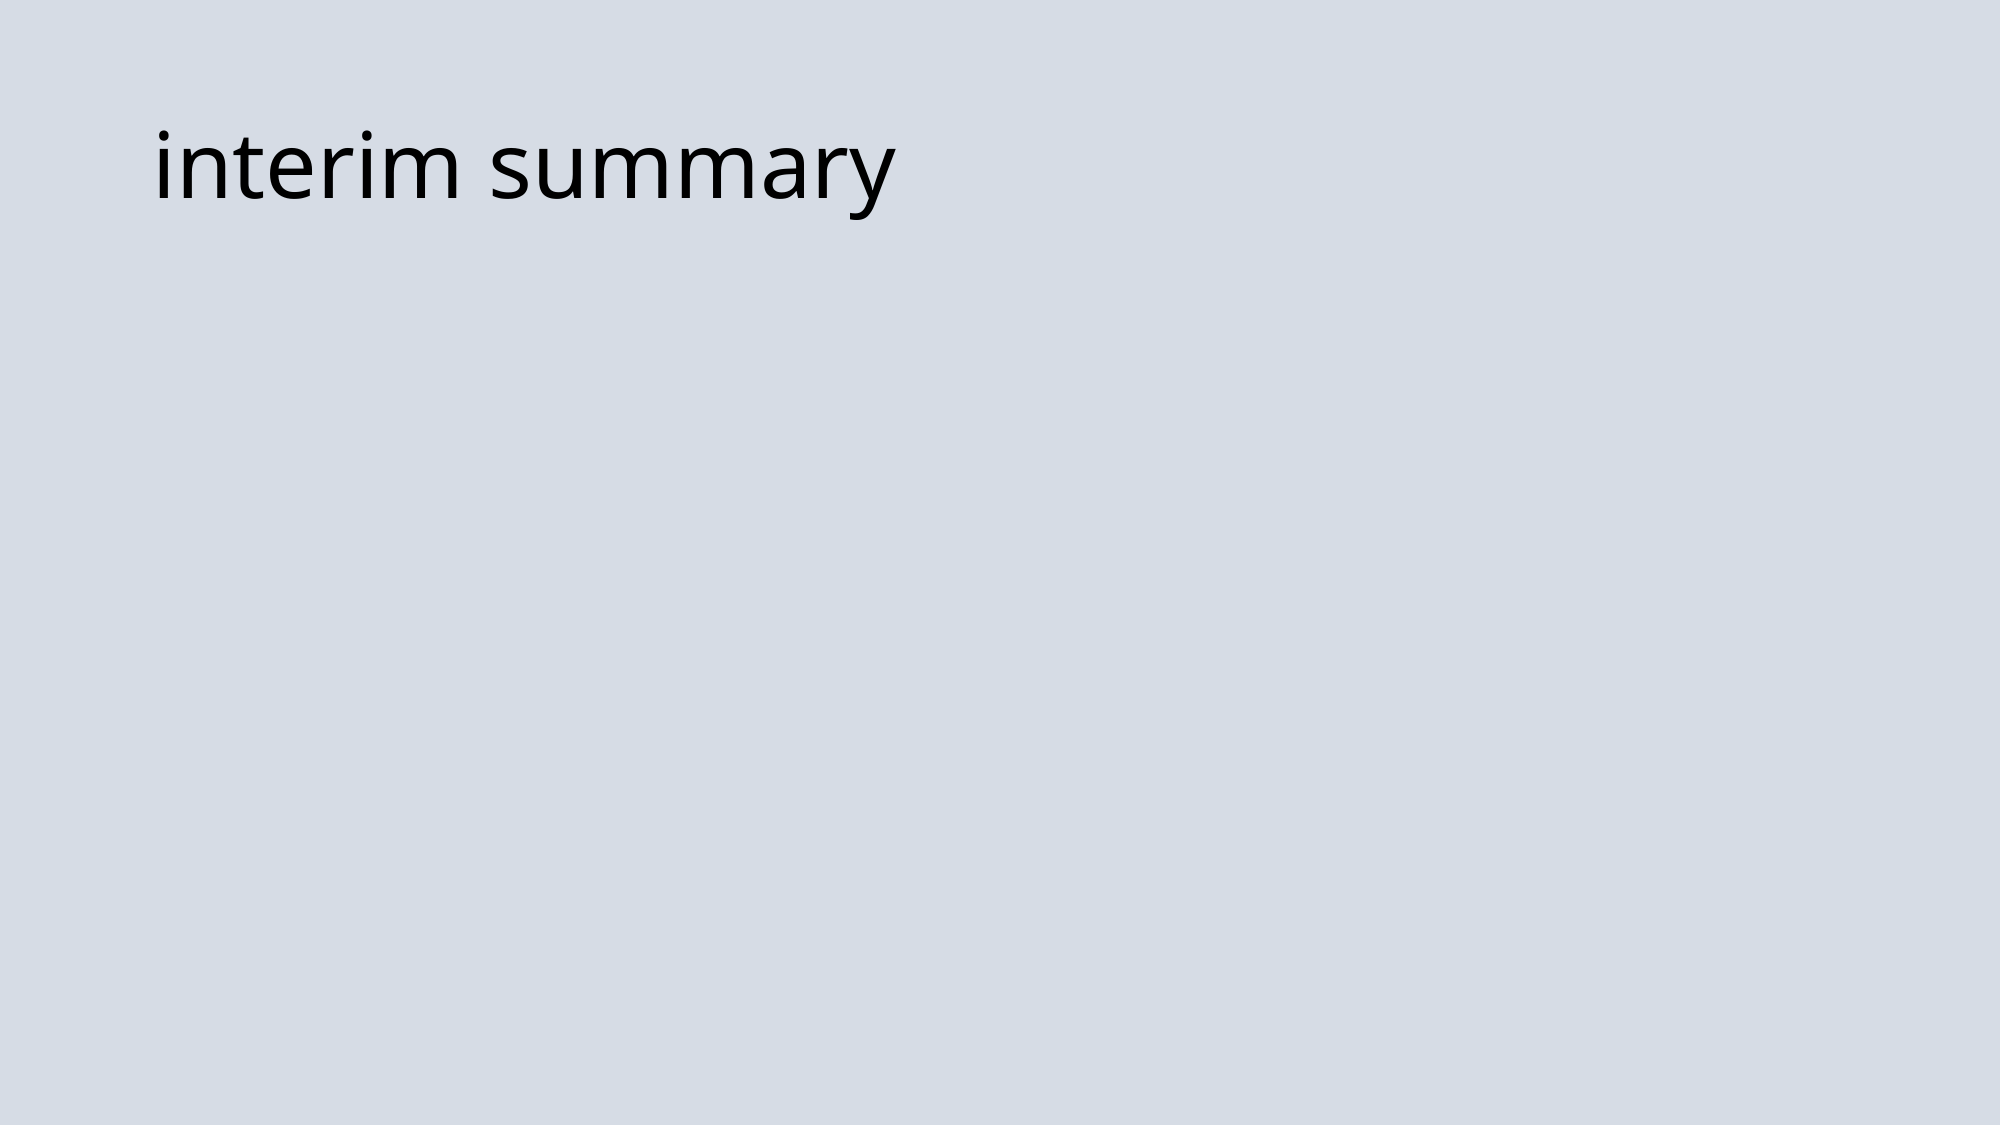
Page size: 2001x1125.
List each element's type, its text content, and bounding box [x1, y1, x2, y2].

title interim summary [137, 59, 1863, 278]
